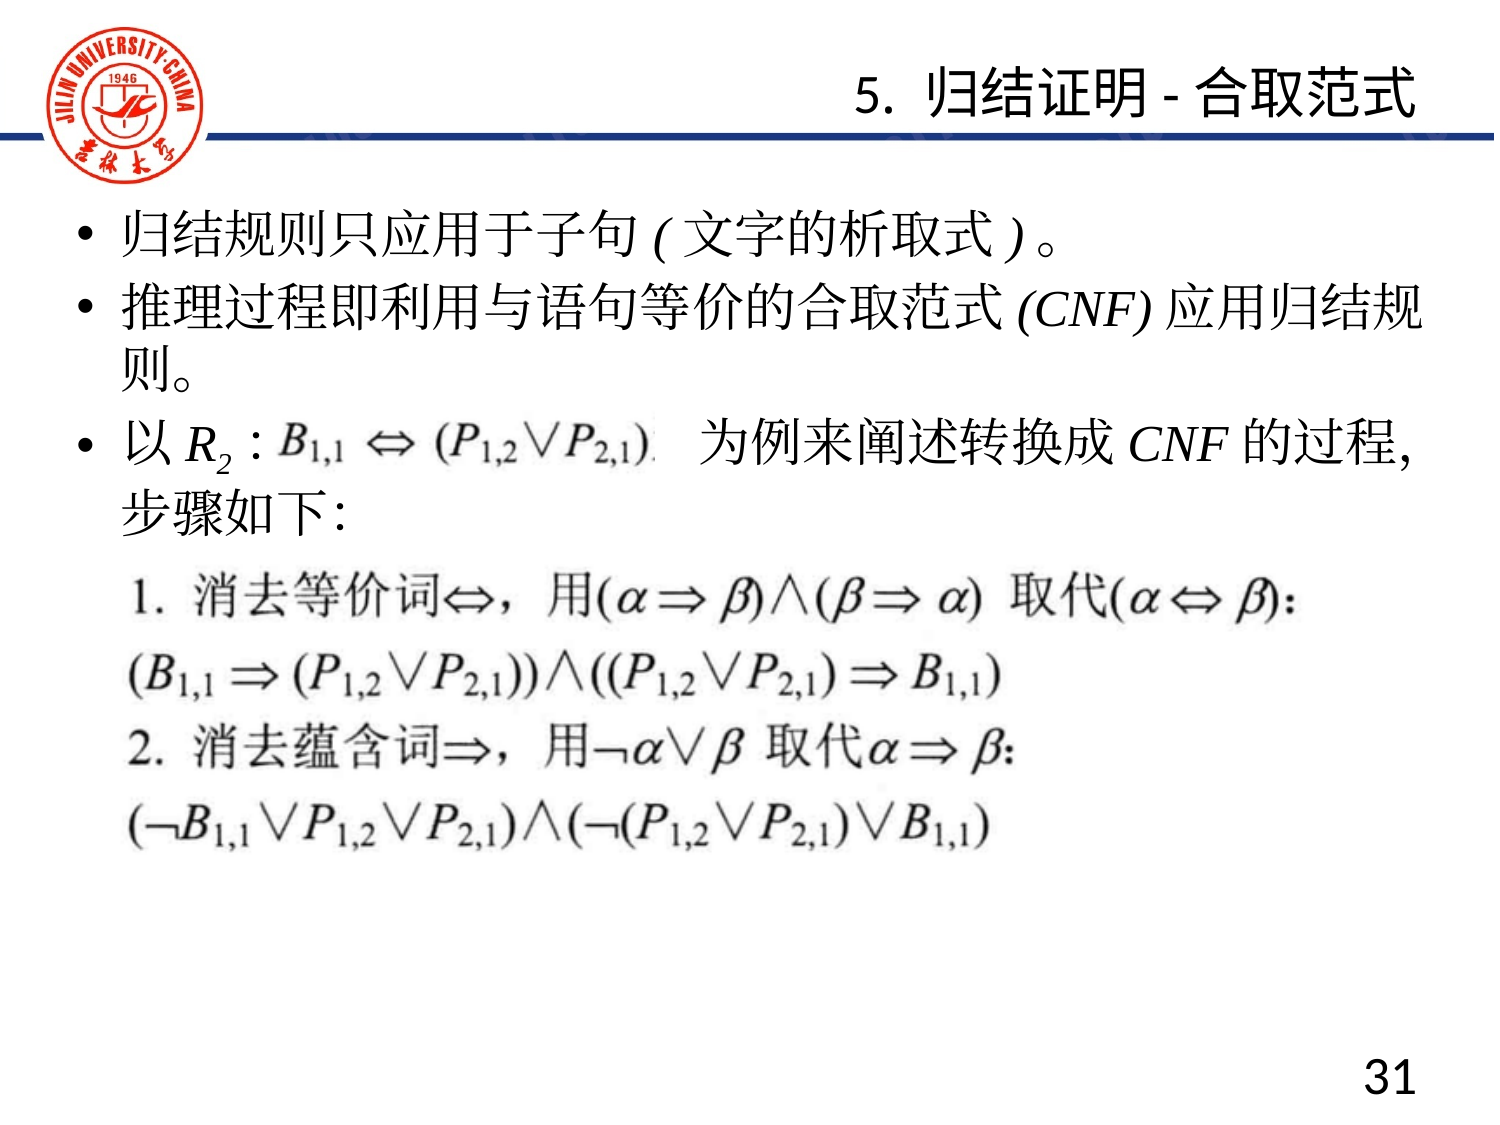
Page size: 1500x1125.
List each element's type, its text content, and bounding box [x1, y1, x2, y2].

list 归结规则只应用于子句(文字的析取式)。 推理过程即利用与语句等价的合取范式(CNF)应用归结规则。 以R2： 为例来阐述转换成CNF的过程，步骤如下： [68, 193, 1472, 604]
picture [0, 0, 1494, 1125]
title 5. 归结证明-合取范式 [74, 44, 1426, 138]
slide_number 31 [1350, 1033, 1426, 1112]
